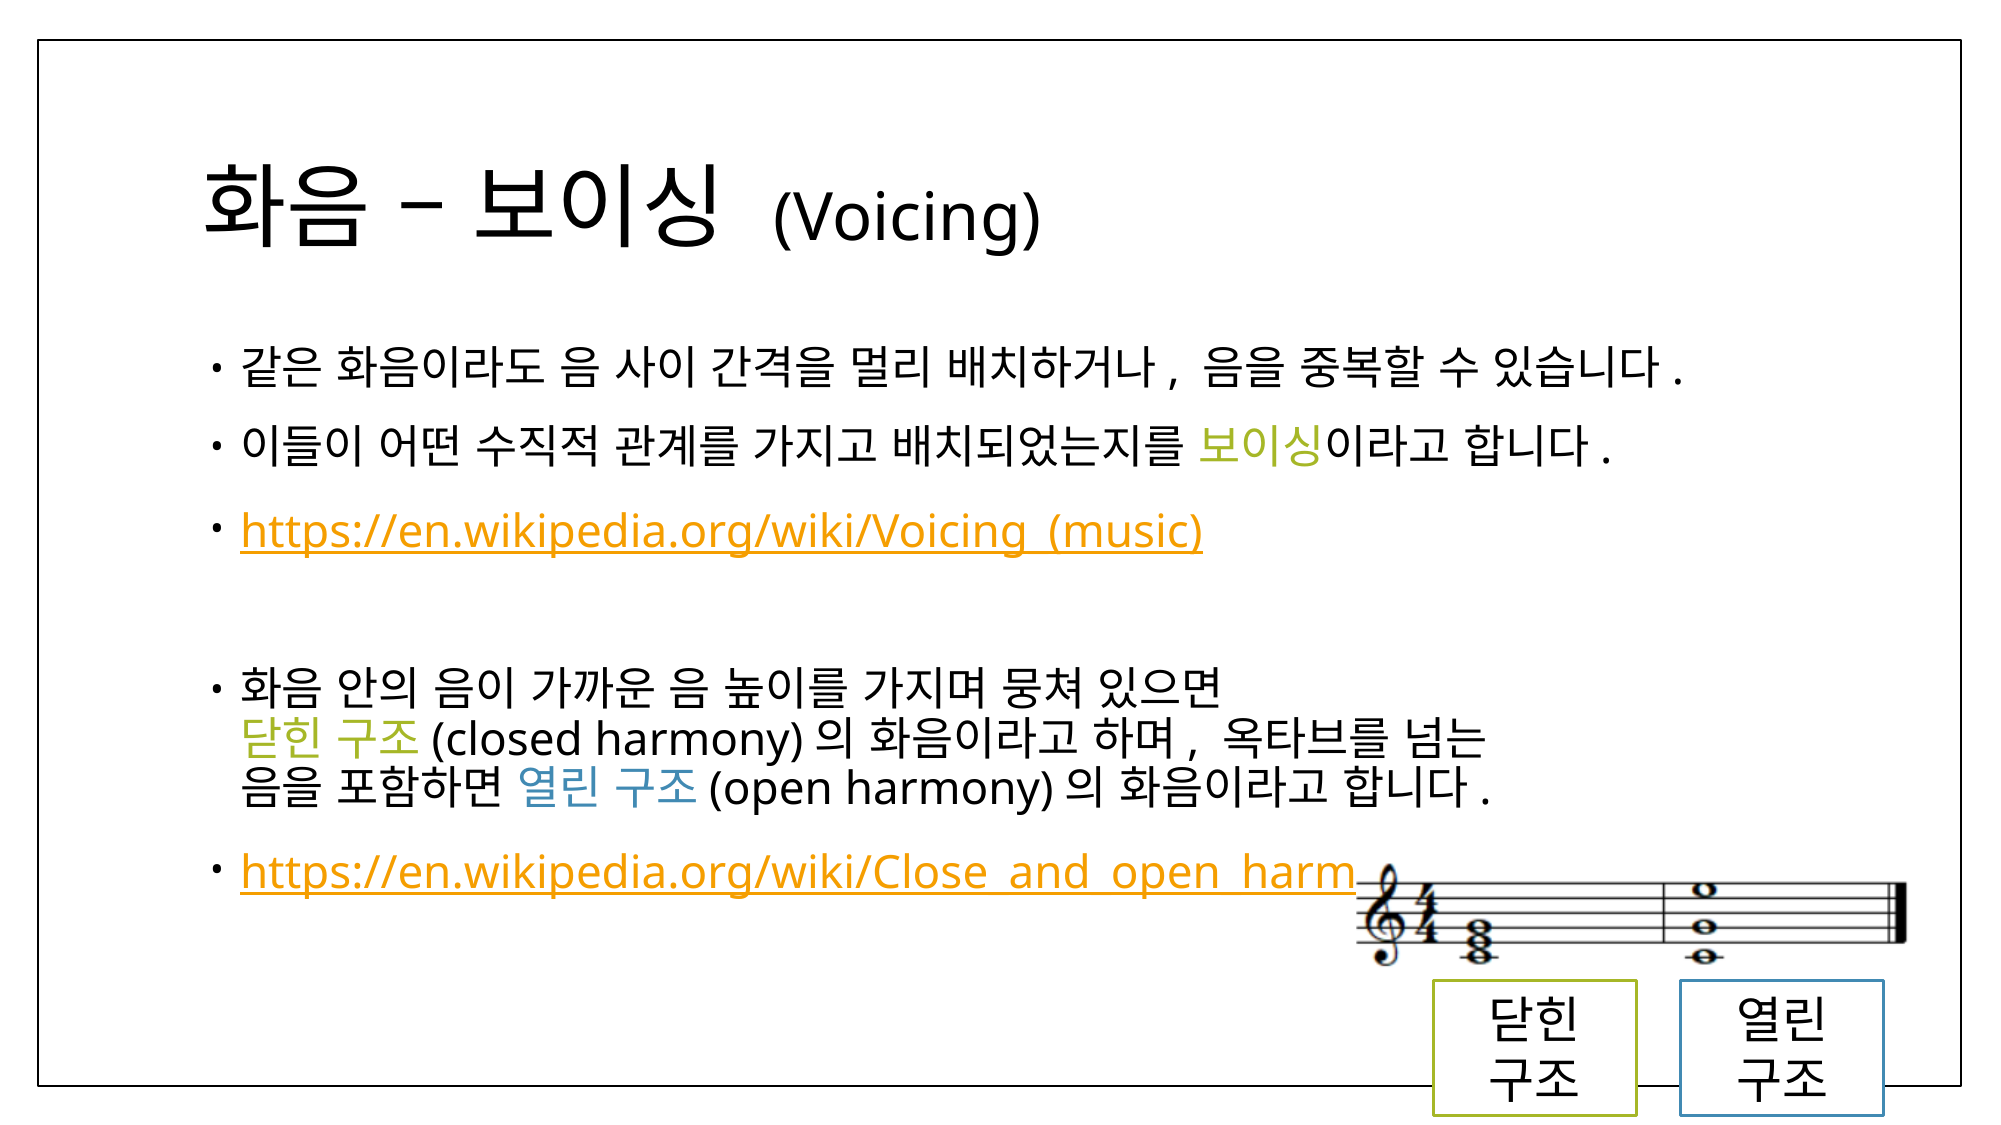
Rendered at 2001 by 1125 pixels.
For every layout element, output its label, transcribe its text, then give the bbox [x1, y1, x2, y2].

text_box 열린 구조 [1679, 991, 1885, 1117]
title 화음 – 보이싱 (Voicing) [187, 99, 1808, 323]
picture [1355, 855, 1917, 982]
list 같은 화음이라도 음 사이 간격을 멀리 배치하거나, 음을 중복할 수 있습니다. 이들이 어떤 수직적 관계를 가지고 배치되었는지를 보이싱이라고 합니다. https://en.wikipedia.org/wiki/Voicing_(music) 화음 안의 음이 가까운 음 높이를 가지며 뭉쳐 있으면 닫힌 구조(closed harmony)의 화음이라고 하며, 옥타브를 넘는 음을 포함하면 열린 구조(open harmony)의 화음이라고 합니다. https://en.wikipedia.org/wiki/Close_and_open_harmony [187, 337, 1808, 1000]
text_box 닫힌 구조 [1432, 991, 1638, 1117]
